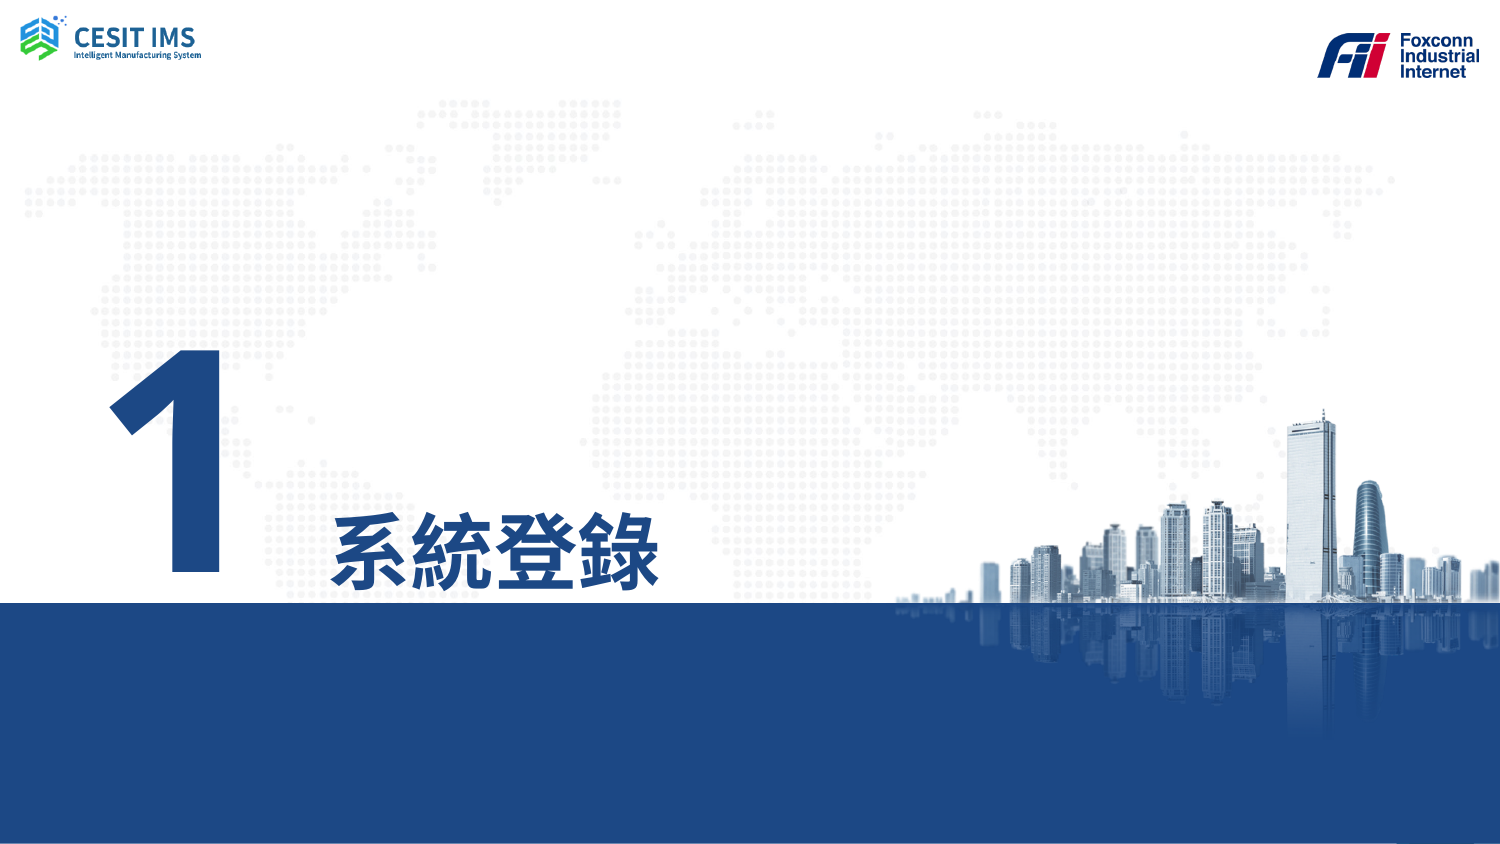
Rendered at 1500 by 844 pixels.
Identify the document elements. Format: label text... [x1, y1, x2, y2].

picture [0, 0, 1500, 820]
text_box 1 [76, 254, 390, 642]
list 系統登錄 [390, 504, 715, 602]
